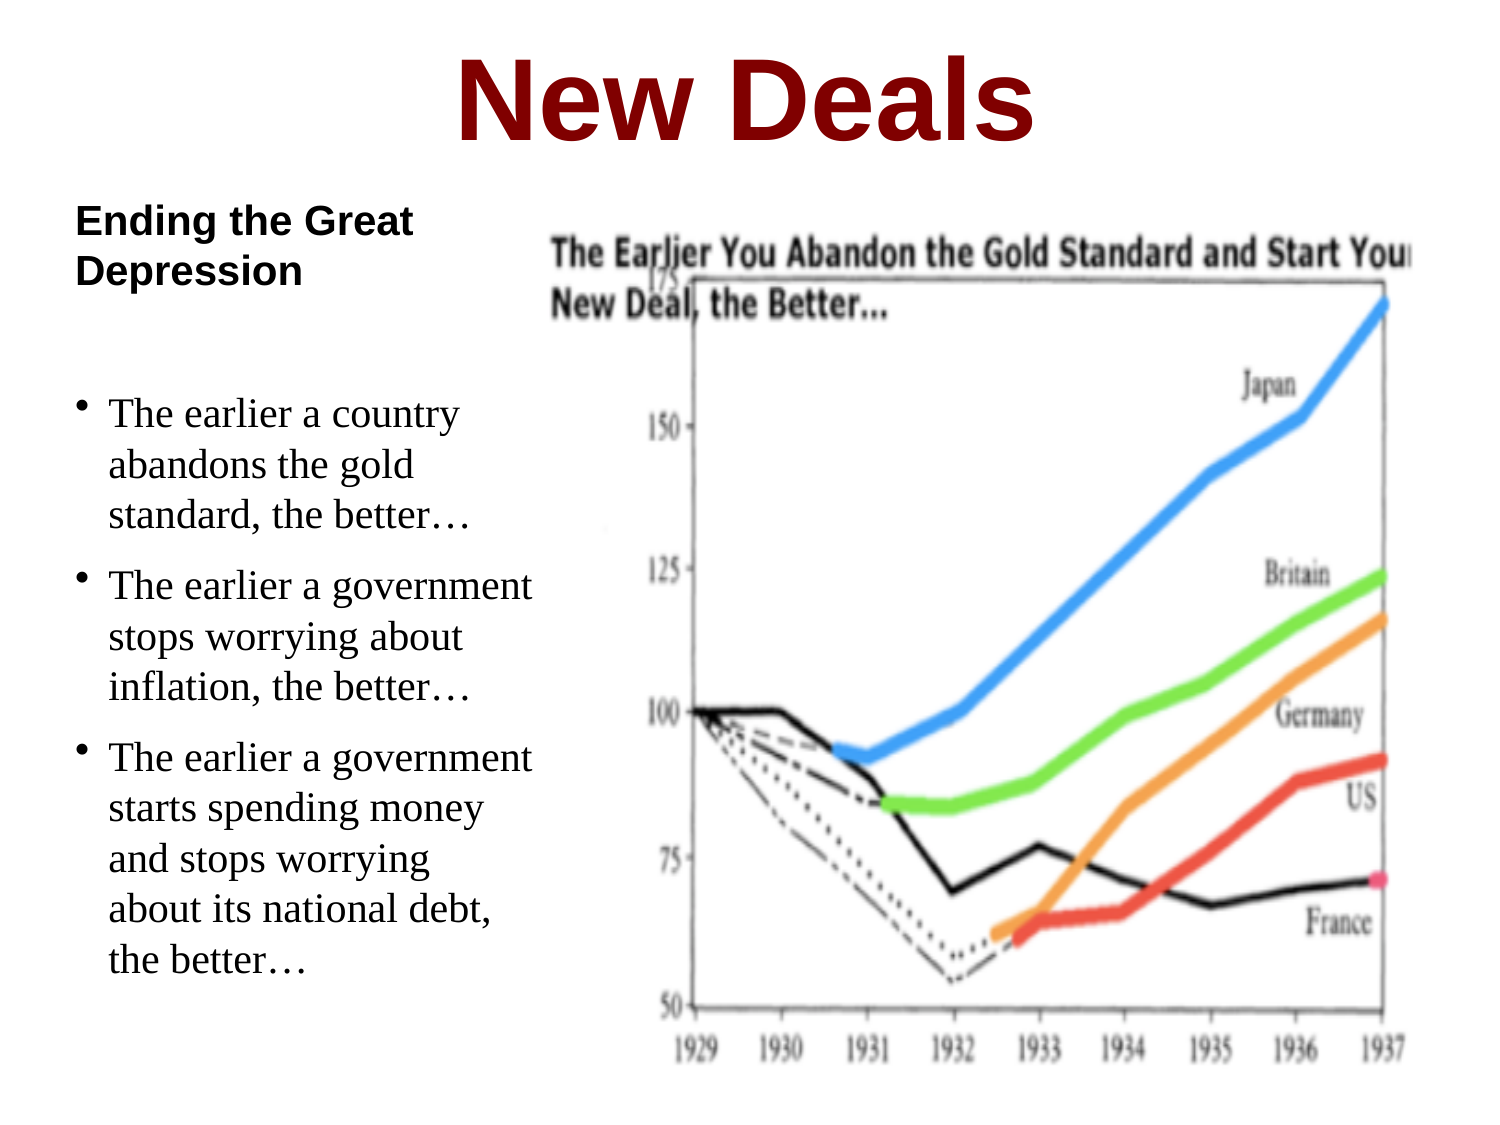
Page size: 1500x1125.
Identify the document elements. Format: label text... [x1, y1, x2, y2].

title New Deals [68, 0, 1424, 188]
picture [538, 187, 1424, 1074]
text_box Ending the Great Depression The earlier a country abandons the gold standard, the better… The earlier a government stops worrying about inflation, the better… The earlier a government starts spending money and stops worrying about its national debt, the better… [69, 187, 538, 1074]
